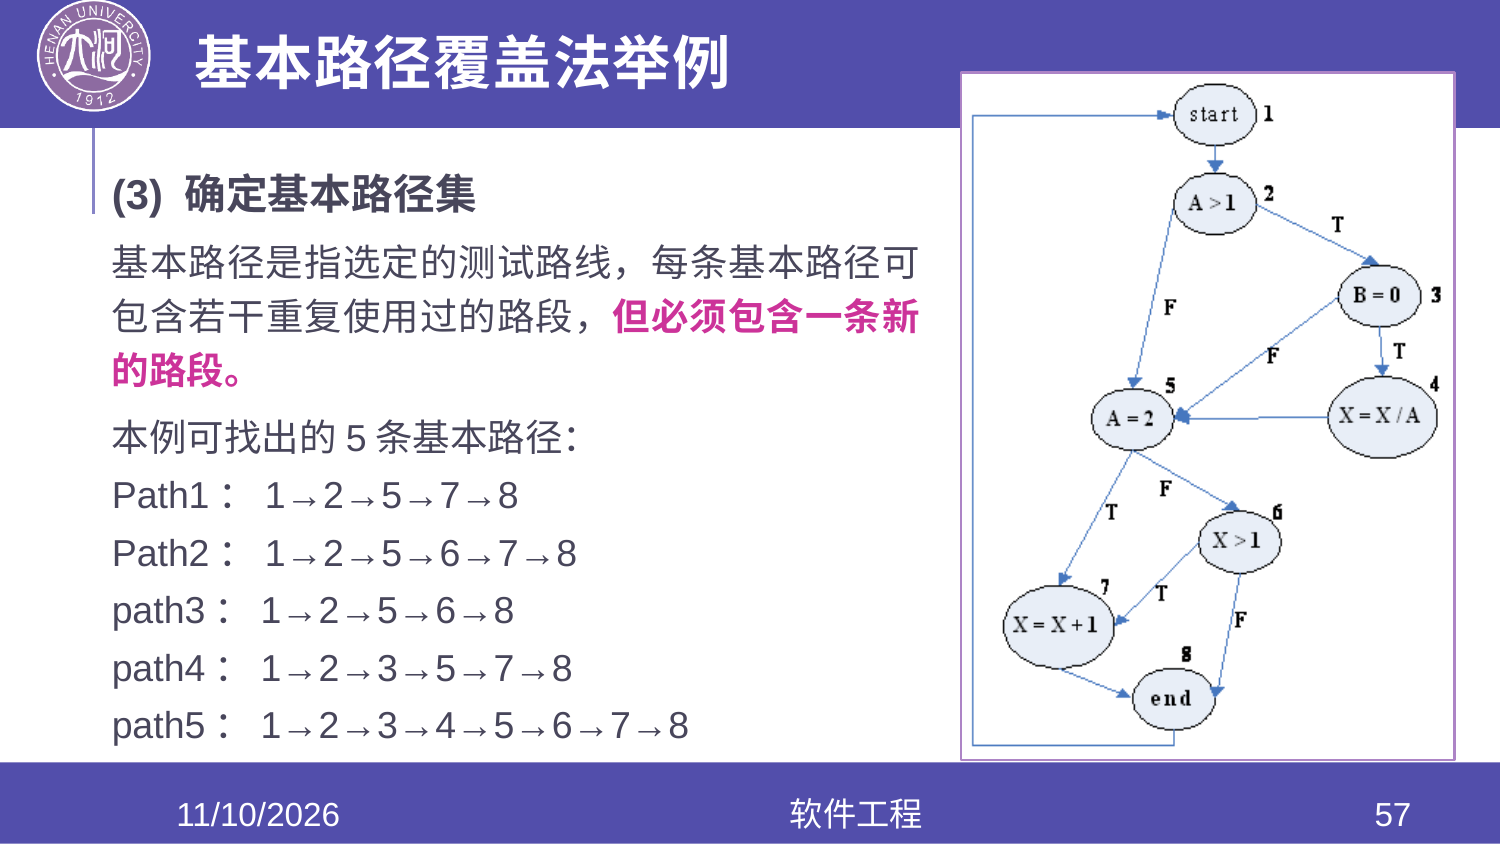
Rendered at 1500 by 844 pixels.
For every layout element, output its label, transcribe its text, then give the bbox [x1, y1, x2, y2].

footer 软件工程 [391, 796, 1322, 830]
picture [962, 73, 1454, 759]
list (3) 确定基本路径集 基本路径是指选定的测试路线，每条基本路径可包含若干重复使用过的路段，但必须包含一条新的路段。 本例可找出的5条基本路径： Path1：1→2→5→7→8 Path2：1→2→5→6→7→8 path3：1→2→5→6→8 path4：1→2→3→5→7→8 path5：1→2→3→4→5→6→7→8 [104, 150, 928, 797]
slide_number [126, 796, 391, 830]
slide_number 57 [1333, 796, 1454, 830]
title 基本路径覆盖法举例 [179, 0, 1454, 136]
